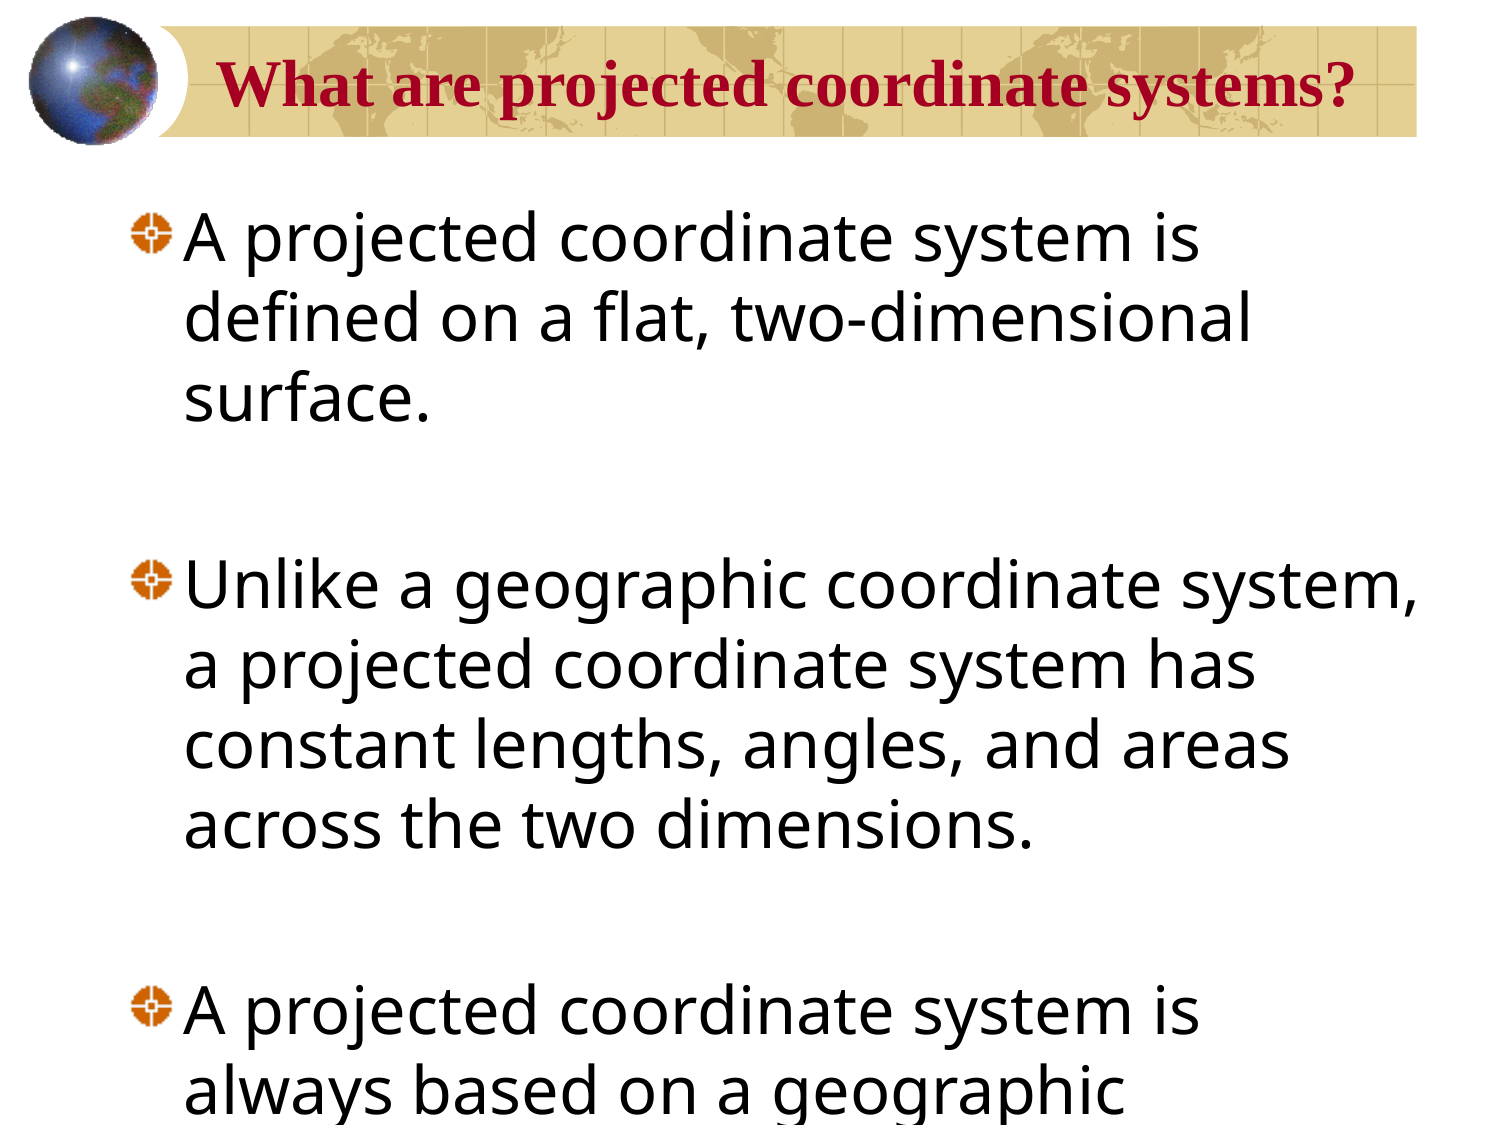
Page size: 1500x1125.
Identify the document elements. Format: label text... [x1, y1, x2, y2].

title What are projected coordinate systems? [199, 24, 1463, 136]
list A projected coordinate system is defined on a flat, two-dimensional surface. Unlike a geographic coordinate system, a projected coordinate system has constant lengths, angles, and areas across the two dimensions. A projected coordinate system is always based on a geographic coordinate system [112, 187, 1438, 1051]
picture [127, 211, 175, 259]
picture [127, 558, 175, 605]
picture [24, 12, 172, 149]
picture [127, 984, 175, 1032]
